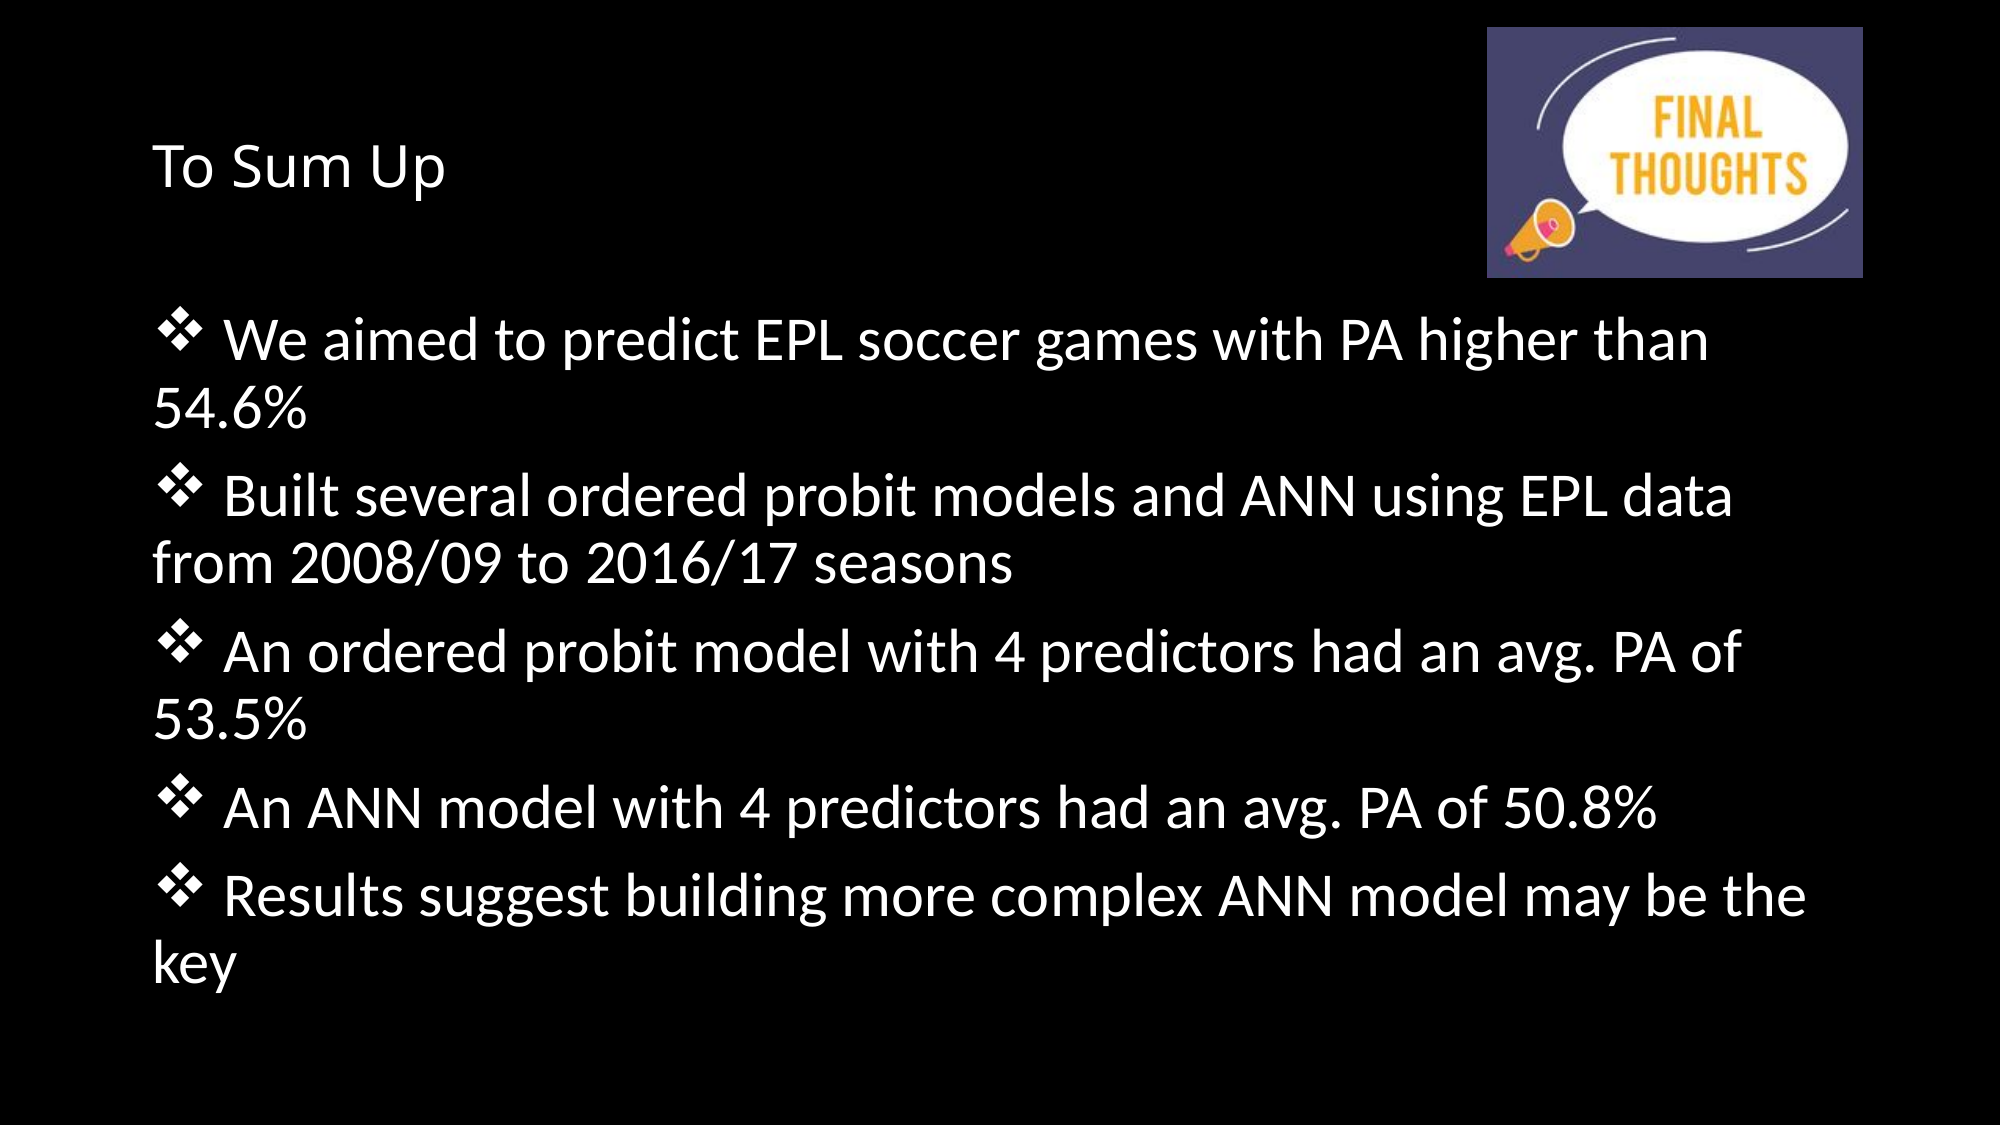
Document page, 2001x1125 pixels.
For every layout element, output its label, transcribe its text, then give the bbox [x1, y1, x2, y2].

picture [1487, 27, 1863, 278]
title To Sum Up [137, 59, 1487, 278]
list We aimed to predict EPL soccer games with PA higher than 54.6% Built several ordered probit models and ANN using EPL data from 2008/09 to 2016/17 seasons An ordered probit model with 4 predictors had an avg. PA of 53.5% An ANN model with 4 predictors had an avg. PA of 50.8% Results suggest building more complex ANN model may be the key [137, 299, 1863, 1014]
